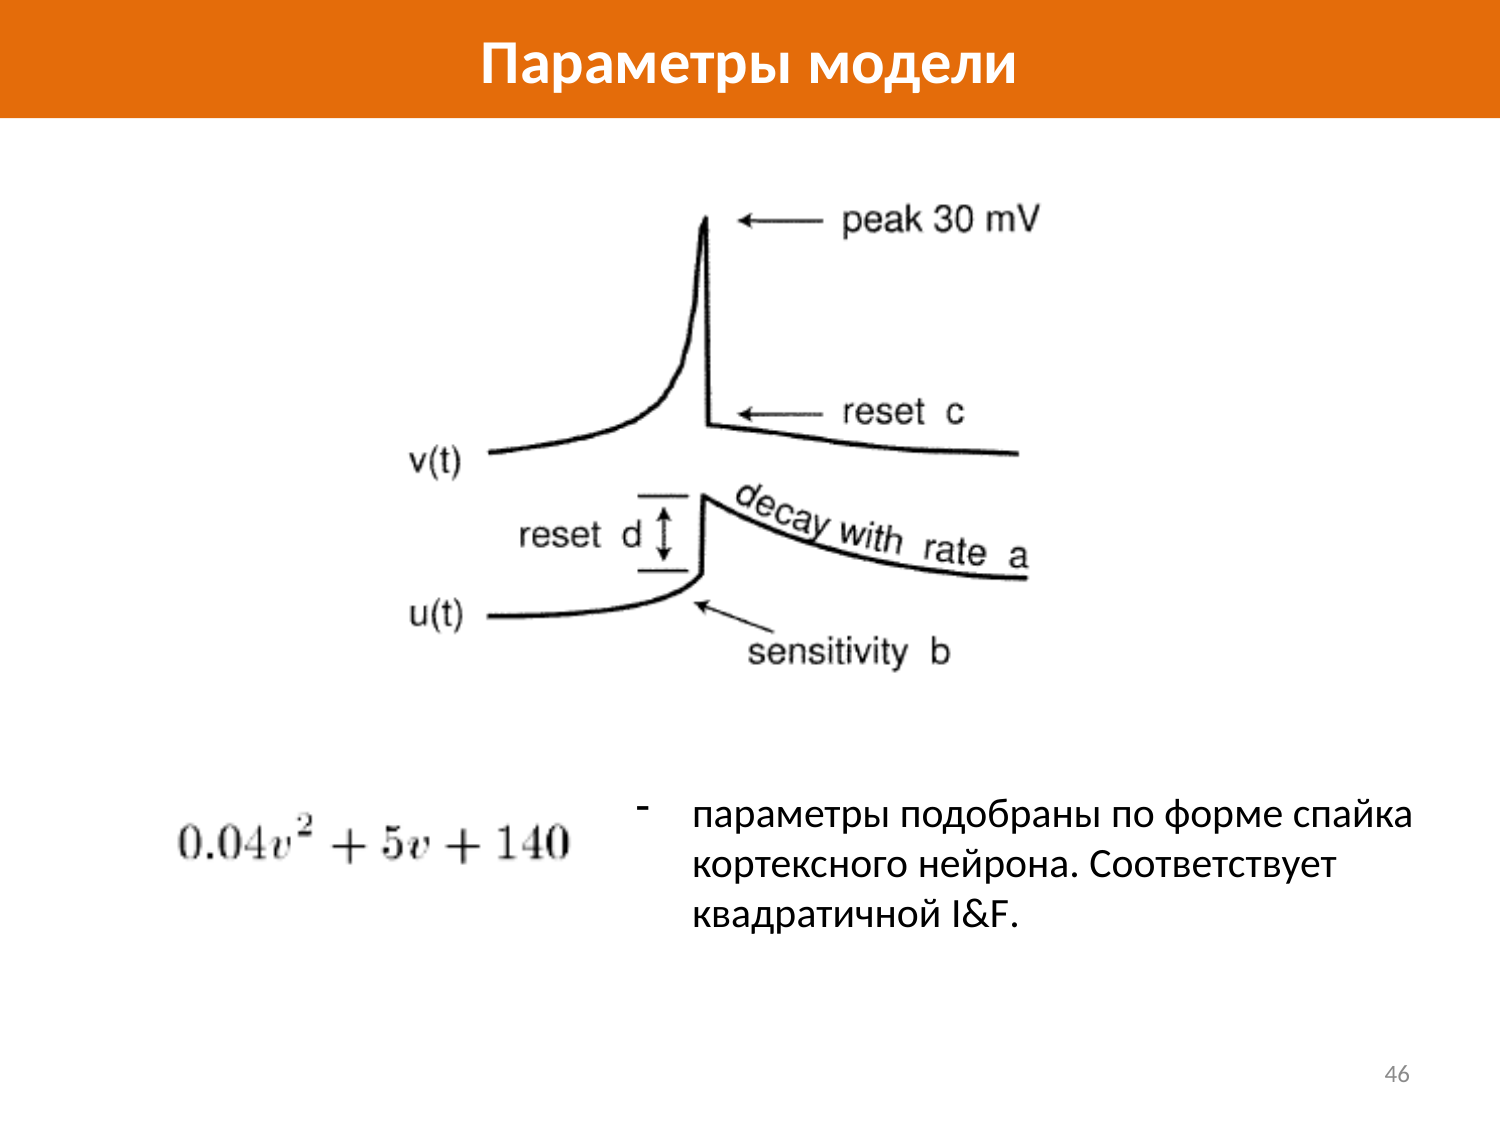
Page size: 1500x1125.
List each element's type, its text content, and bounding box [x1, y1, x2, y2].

picture [170, 810, 574, 888]
title Параметры модели [0, 0, 1500, 119]
slide_number 46 [1074, 1042, 1425, 1103]
text_box параметры подобраны по форме спайка кортексного нейрона. Соответствует квадратичной I&F. [621, 778, 1459, 944]
picture [388, 159, 1080, 695]
